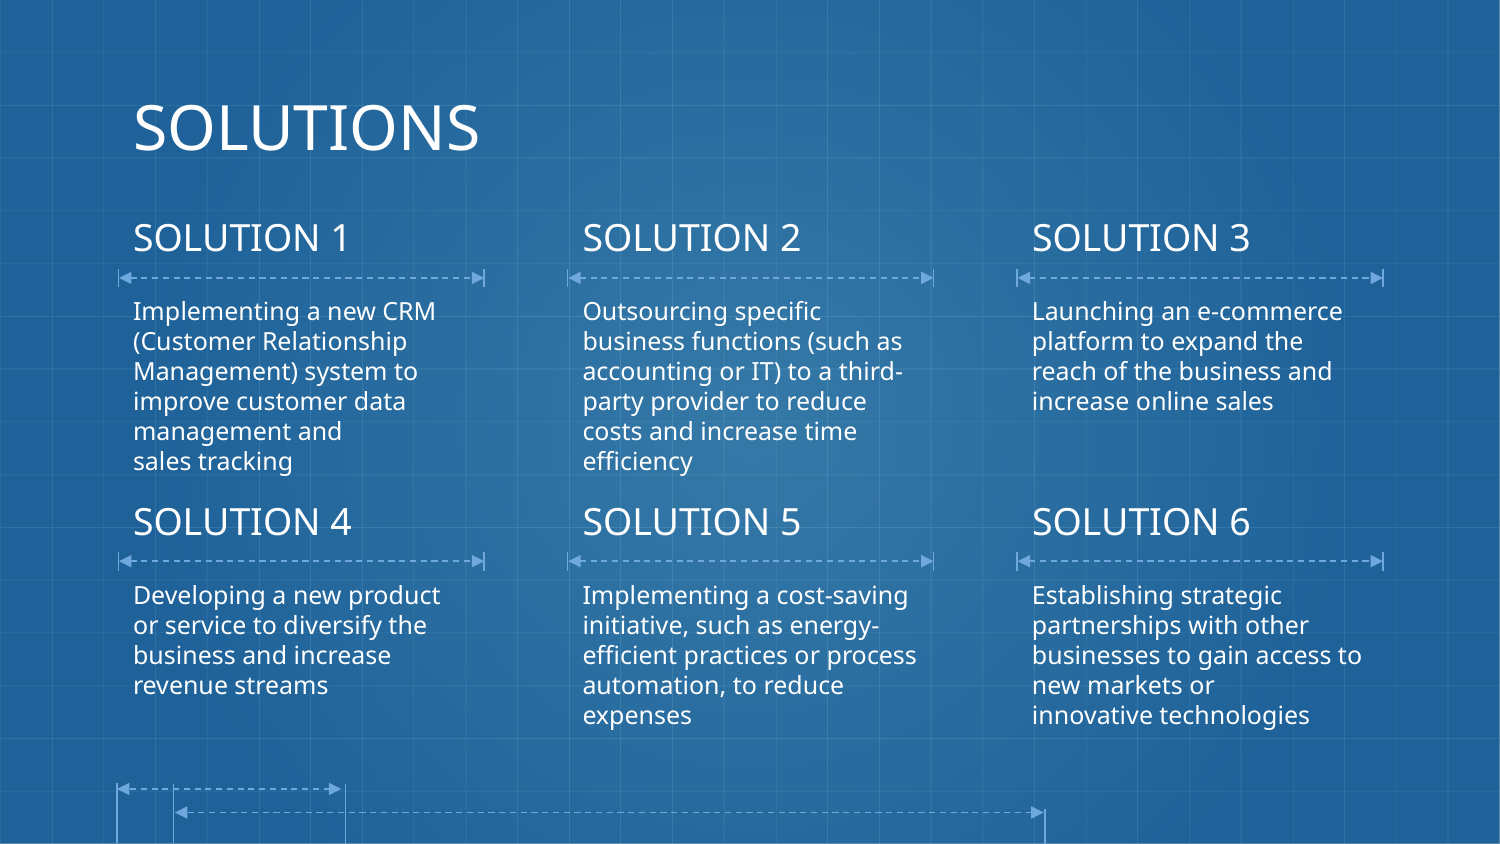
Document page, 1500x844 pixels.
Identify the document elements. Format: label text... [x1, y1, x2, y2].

subtitle SOLUTION 3 [1016, 212, 1383, 267]
subtitle Implementing a new CRM (Customer Relationship Management) system to improve customer data management and sales tracking [118, 295, 485, 472]
subtitle SOLUTION 2 [567, 212, 934, 267]
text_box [1016, 551, 1384, 571]
picture [0, 0, 1500, 844]
subtitle SOLUTION 6 [1016, 495, 1383, 551]
subtitle Developing a new product or service to diversify the business and increase revenue streams [118, 578, 485, 756]
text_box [117, 551, 485, 571]
subtitle Implementing a cost-saving initiative, such as energy-efficient practices or process automation, to reduce expenses [567, 579, 934, 756]
subtitle SOLUTION 5 [567, 495, 934, 551]
subtitle Launching an e-commerce platform to expand the reach of the business and increase online sales [1016, 295, 1384, 472]
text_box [567, 551, 934, 571]
subtitle SOLUTION 1 [118, 212, 485, 268]
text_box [117, 268, 485, 288]
subtitle SOLUTION 4 [118, 495, 485, 551]
subtitle Establishing strategic partnerships with other businesses to gain access to new markets or innovative technologies [1016, 578, 1384, 756]
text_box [567, 268, 934, 288]
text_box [1016, 268, 1384, 288]
subtitle Outsourcing specific business functions (such as accounting or IT) to a third-party provider to reduce costs and increase time efficiency [567, 295, 934, 472]
title SOLUTIONS [118, 72, 1382, 167]
